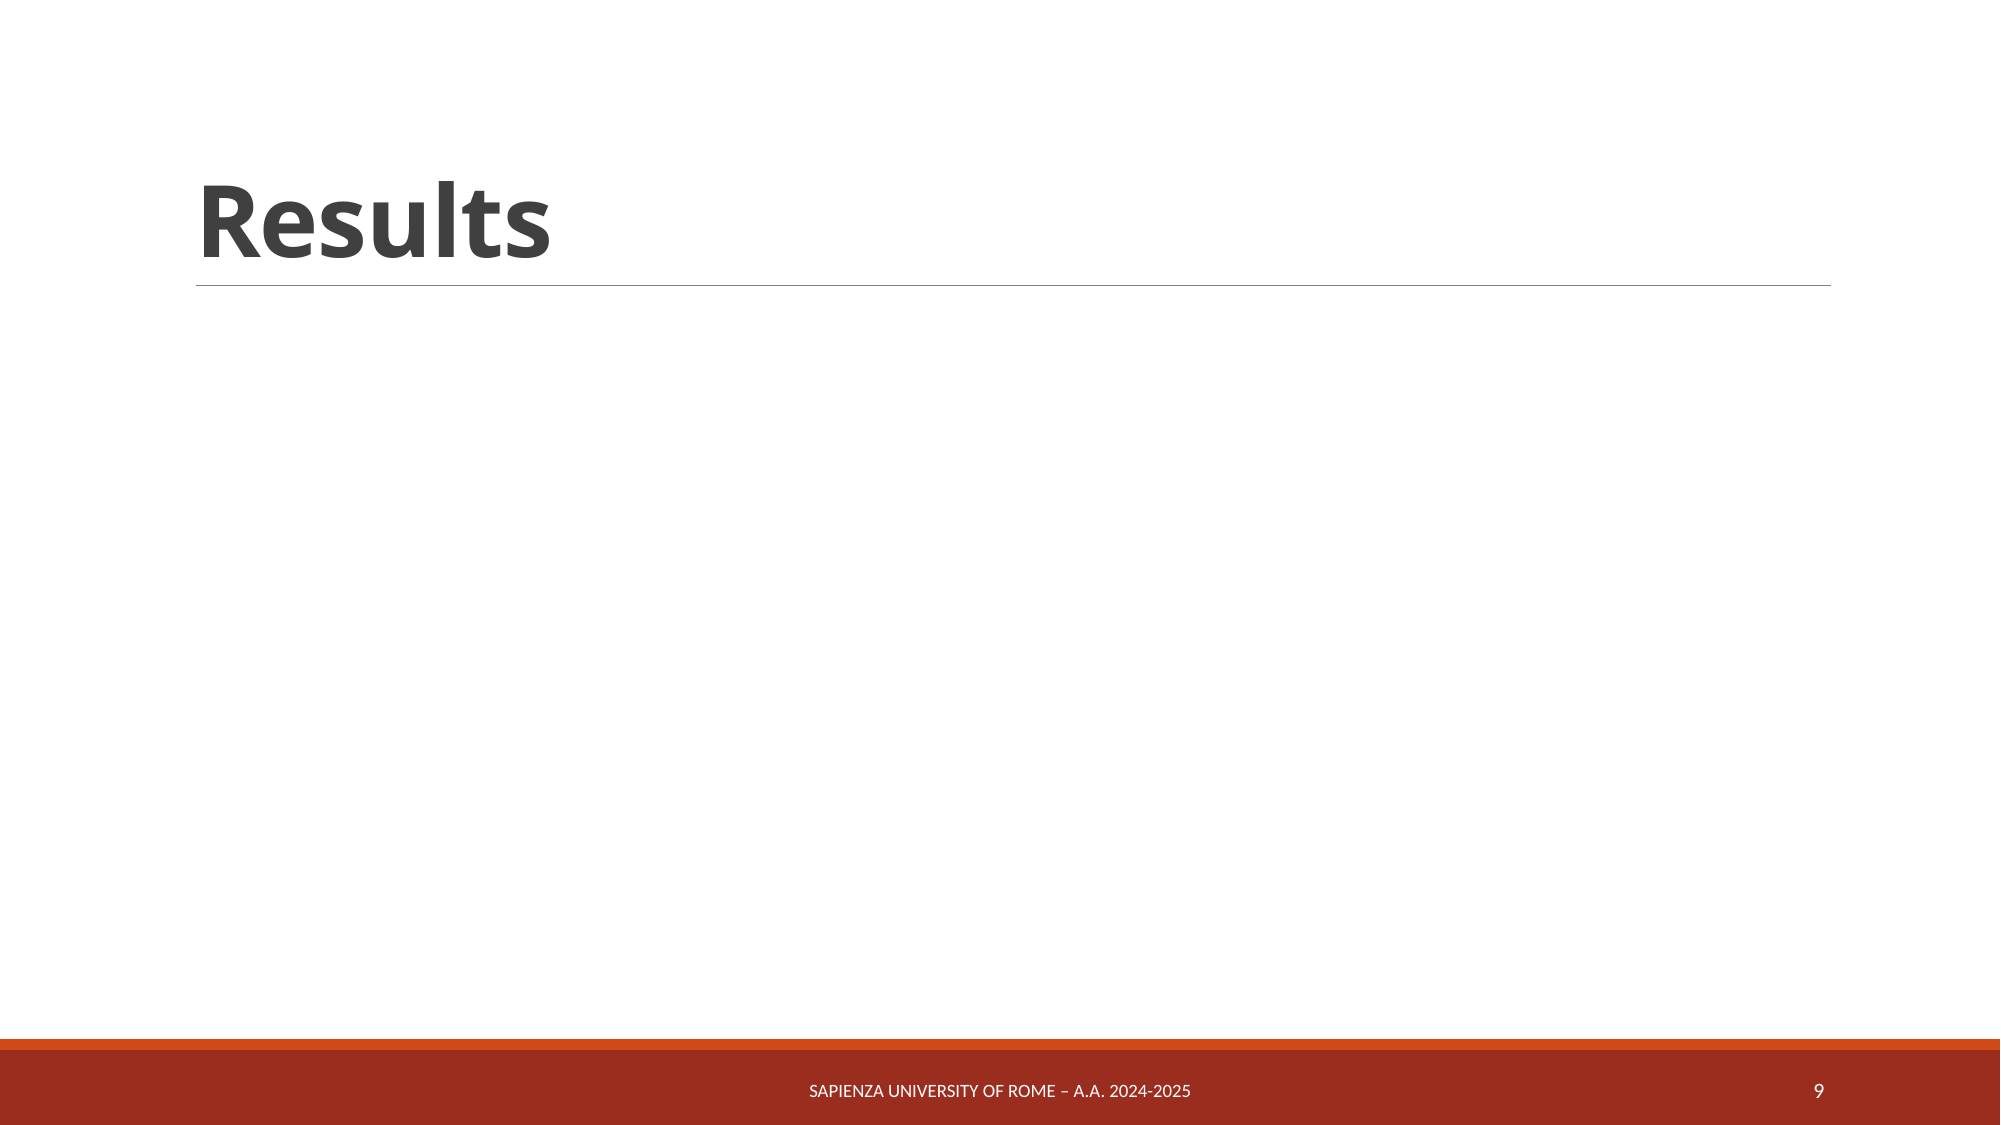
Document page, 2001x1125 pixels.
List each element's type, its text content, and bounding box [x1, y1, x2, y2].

footer Sapienza University of Rome – A.A. 2024-2025 [604, 1059, 1396, 1120]
slide_number 9 [1624, 1059, 1840, 1120]
title Results [180, 47, 1830, 285]
